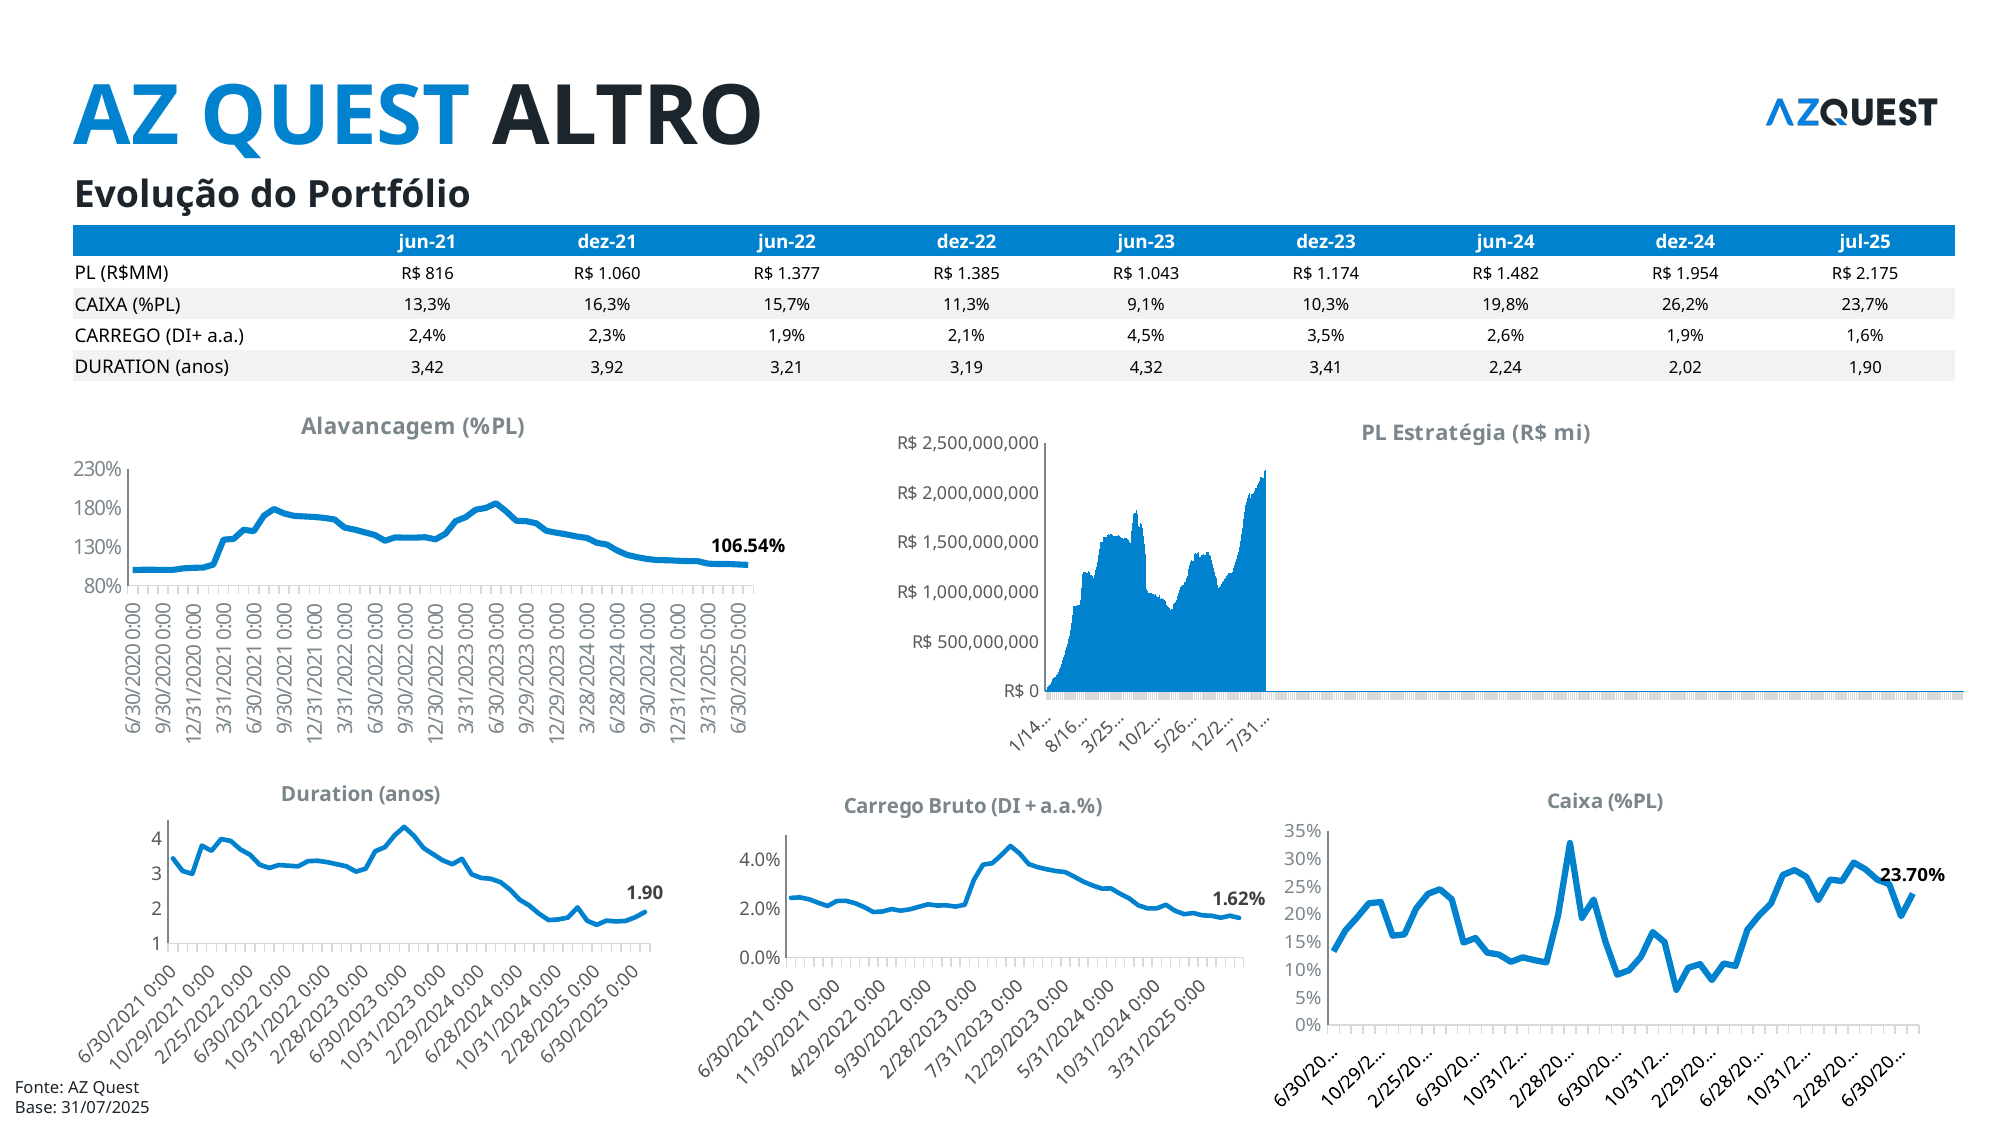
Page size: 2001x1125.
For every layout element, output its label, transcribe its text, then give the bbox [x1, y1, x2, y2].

table_cell 13,3% [338, 288, 517, 319]
table_cell 3,41 [1236, 350, 1416, 381]
table_cell R$ 1.377 [697, 256, 877, 288]
table_cell 2,3% [517, 319, 697, 350]
table_header jul-25 [1942, 225, 1955, 256]
table_cell PL (R$MM) [73, 256, 338, 288]
table_cell 2,4% [338, 319, 517, 350]
table_cell 1,9% [697, 319, 877, 350]
table_cell 1,9% [1596, 319, 1775, 350]
table_cell R$ 1.174 [1236, 256, 1416, 288]
table_cell 10,3% [1236, 288, 1416, 319]
table_cell 2,6% [1416, 319, 1596, 350]
table_cell 2,24 [1416, 350, 1596, 381]
table_cell R$ 816 [338, 256, 517, 288]
table_cell 4,32 [1056, 350, 1236, 381]
chart [58, 386, 787, 754]
table_cell 26,2% [1596, 288, 1775, 319]
chart [678, 395, 2000, 1114]
text_box Evolução do Portfólio [58, 167, 1942, 256]
table_cell 3,42 [338, 350, 517, 381]
table_cell R$ 1.060 [517, 256, 697, 288]
table_cell CARREGO (DI+ a.a.) [73, 319, 338, 350]
table_cell R$ 1.385 [877, 256, 1056, 288]
table_cell R$ 1.482 [1416, 256, 1596, 288]
table_cell 2,1% [877, 319, 1056, 350]
table_cell DURATION (anos) [73, 350, 338, 381]
text_box AZ QUEST ALTRO [58, 58, 1941, 167]
table_cell 1,6% [1775, 319, 1955, 350]
table_cell 11,3% [877, 288, 1056, 319]
table_cell 2,02 [1596, 350, 1775, 381]
table_cell 16,3% [517, 288, 697, 319]
table_cell R$ 1.954 [1596, 256, 1775, 288]
table_cell 4,5% [1056, 319, 1236, 350]
table_cell R$ 1.043 [1056, 256, 1236, 288]
table_cell 3,21 [697, 350, 877, 381]
chart [58, 758, 665, 1085]
table_cell 23,7% [1775, 288, 1955, 319]
table_cell CAIXA (%PL) [73, 288, 338, 319]
table_cell 1,90 [1775, 350, 1955, 381]
table_cell 19,8% [1416, 288, 1596, 319]
table_cell 15,7% [697, 288, 877, 319]
table_cell 9,1% [1056, 288, 1236, 319]
table_cell R$ 2.175 [1775, 256, 1955, 288]
table_cell 3,5% [1236, 319, 1416, 350]
table_cell 3,92 [517, 350, 697, 381]
table_cell 3,19 [877, 350, 1056, 381]
text_box Fonte: AZ Quest Base: 31/07/2025 [0, 1069, 729, 1125]
